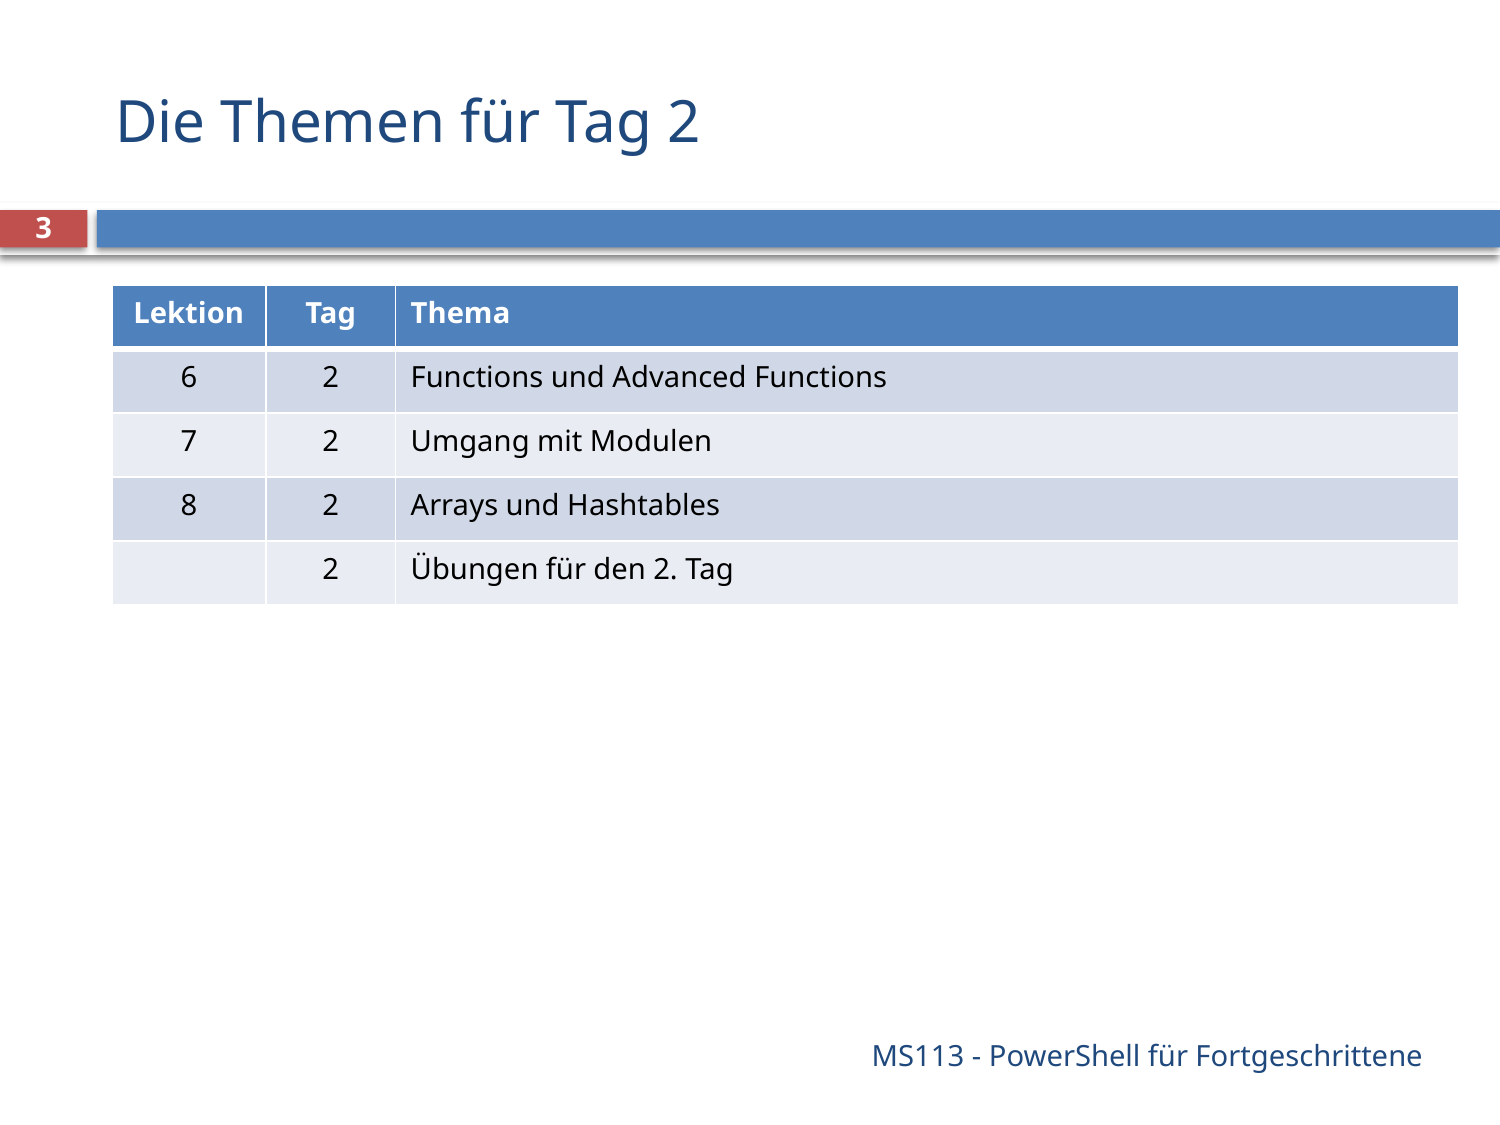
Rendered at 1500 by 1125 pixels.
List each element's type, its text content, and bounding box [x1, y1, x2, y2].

table_cell Functions und Advanced Functions [396, 352, 1458, 412]
table_cell Umgang mit Modulen [396, 414, 1458, 476]
table_cell 2 [267, 542, 395, 604]
table_cell 7 [113, 414, 265, 476]
table_cell Arrays und Hashtables [396, 478, 1458, 540]
table_header Tag [267, 286, 395, 346]
table_header Thema [396, 286, 1458, 346]
table_cell 2 [267, 478, 395, 540]
table_cell [113, 542, 265, 604]
table_header Lektion [113, 286, 265, 346]
table_cell 8 [113, 478, 265, 540]
table_cell 2 [267, 352, 395, 412]
title Die Themen für Tag 2 [100, 37, 1438, 200]
slide_number 3 [0, 208, 88, 249]
footer MS113 - PowerShell für Fortgeschrittene [99, 1024, 1438, 1085]
table_cell Übungen für den 2. Tag [396, 542, 1458, 604]
table_cell 6 [113, 352, 265, 412]
table_cell 2 [267, 414, 395, 476]
